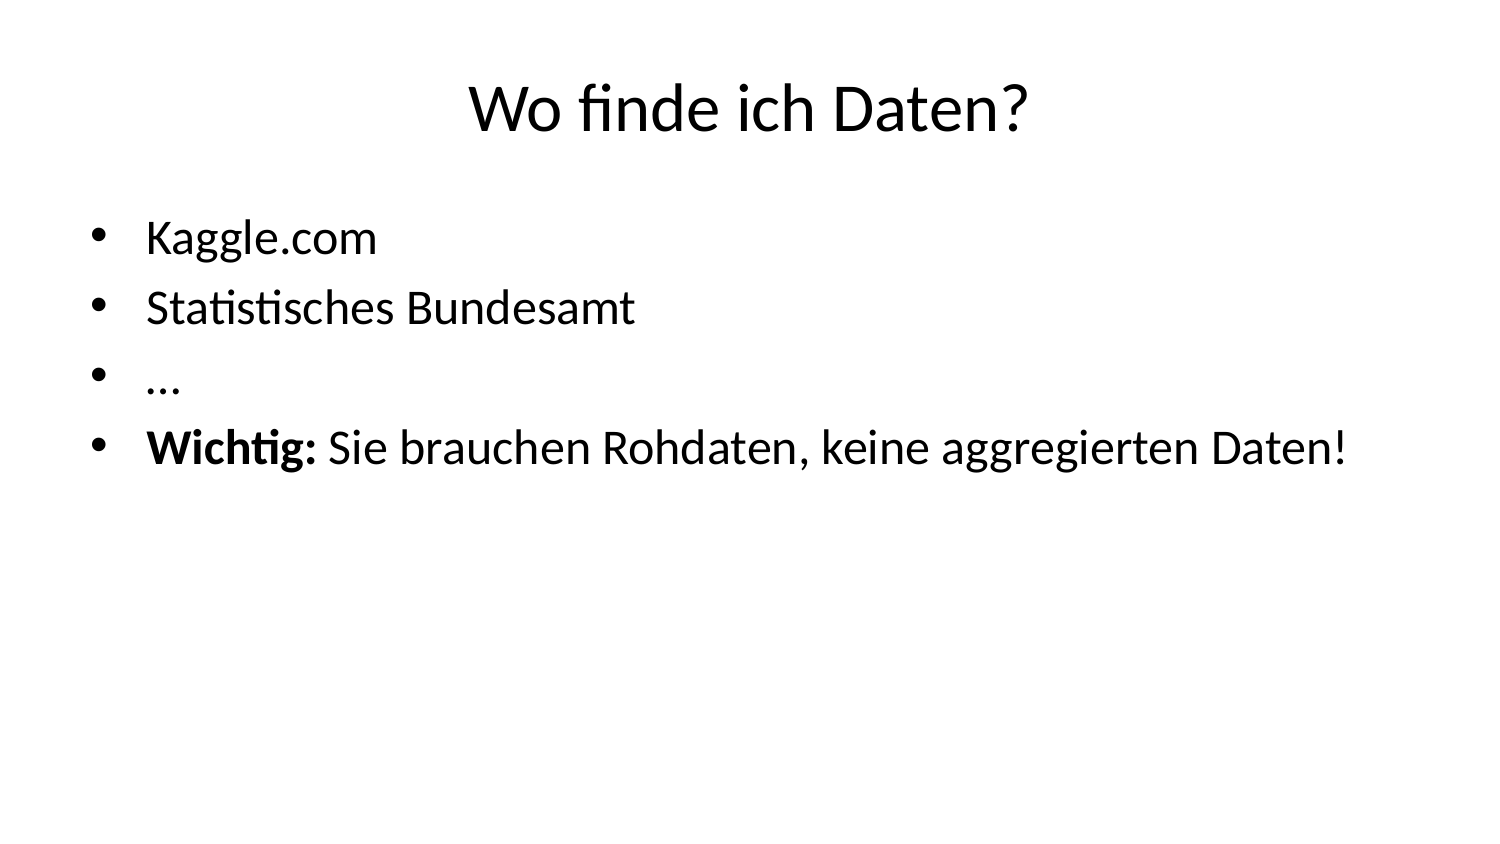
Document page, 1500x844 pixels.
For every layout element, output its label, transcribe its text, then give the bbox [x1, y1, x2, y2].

list Kaggle.com Statistisches Bundesamt … Wichtig: Sie brauchen Rohdaten, keine aggregierten Daten! [75, 196, 1425, 754]
title Wo finde ich Daten? [75, 33, 1425, 175]
